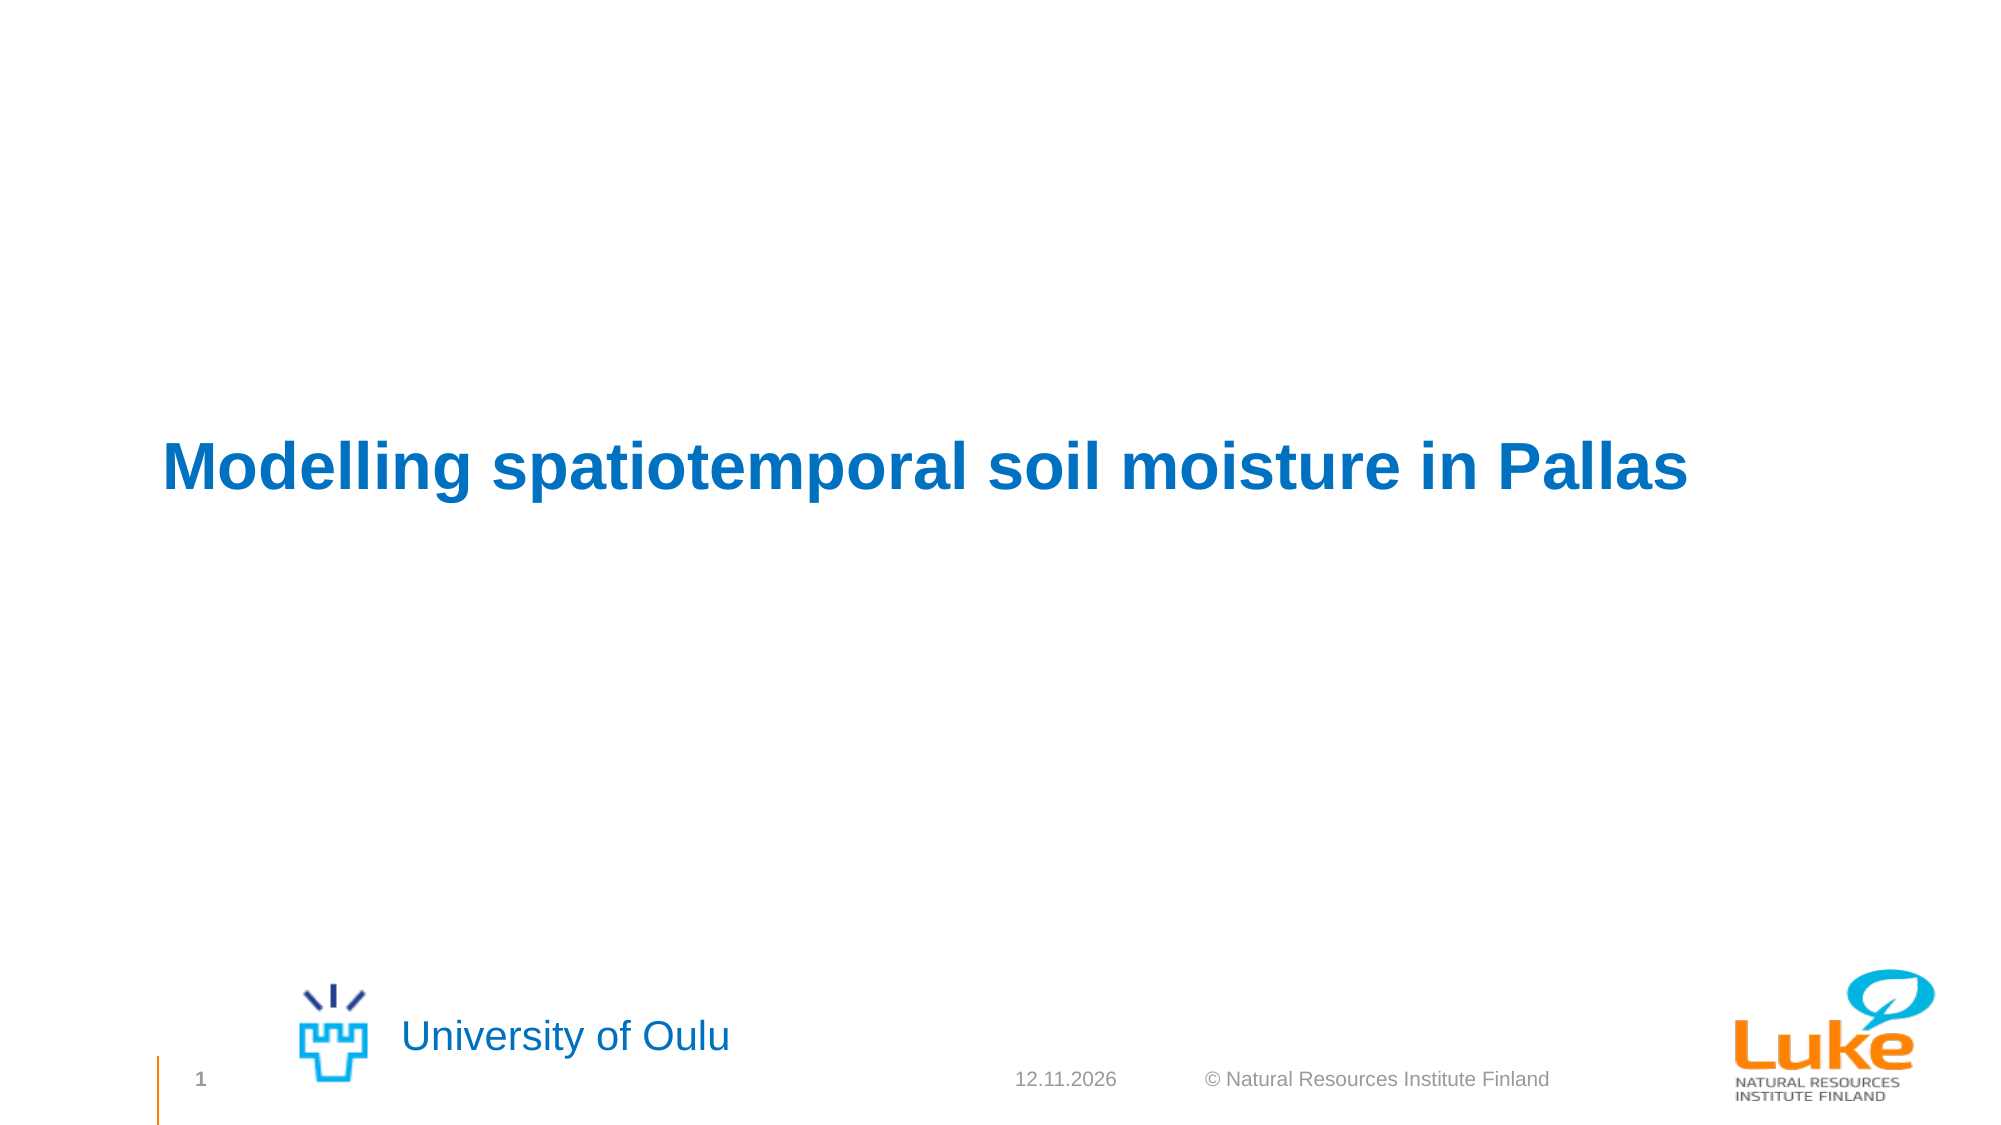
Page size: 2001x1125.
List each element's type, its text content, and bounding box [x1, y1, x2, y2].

picture [1713, 958, 1950, 1118]
slide_number 1 [180, 1053, 258, 1098]
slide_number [999, 1053, 1191, 1098]
title Modelling spatiotemporal soil moisture in Pallas [147, 255, 1853, 811]
picture [263, 965, 403, 1096]
text_box University of Oulu [386, 1000, 975, 1106]
